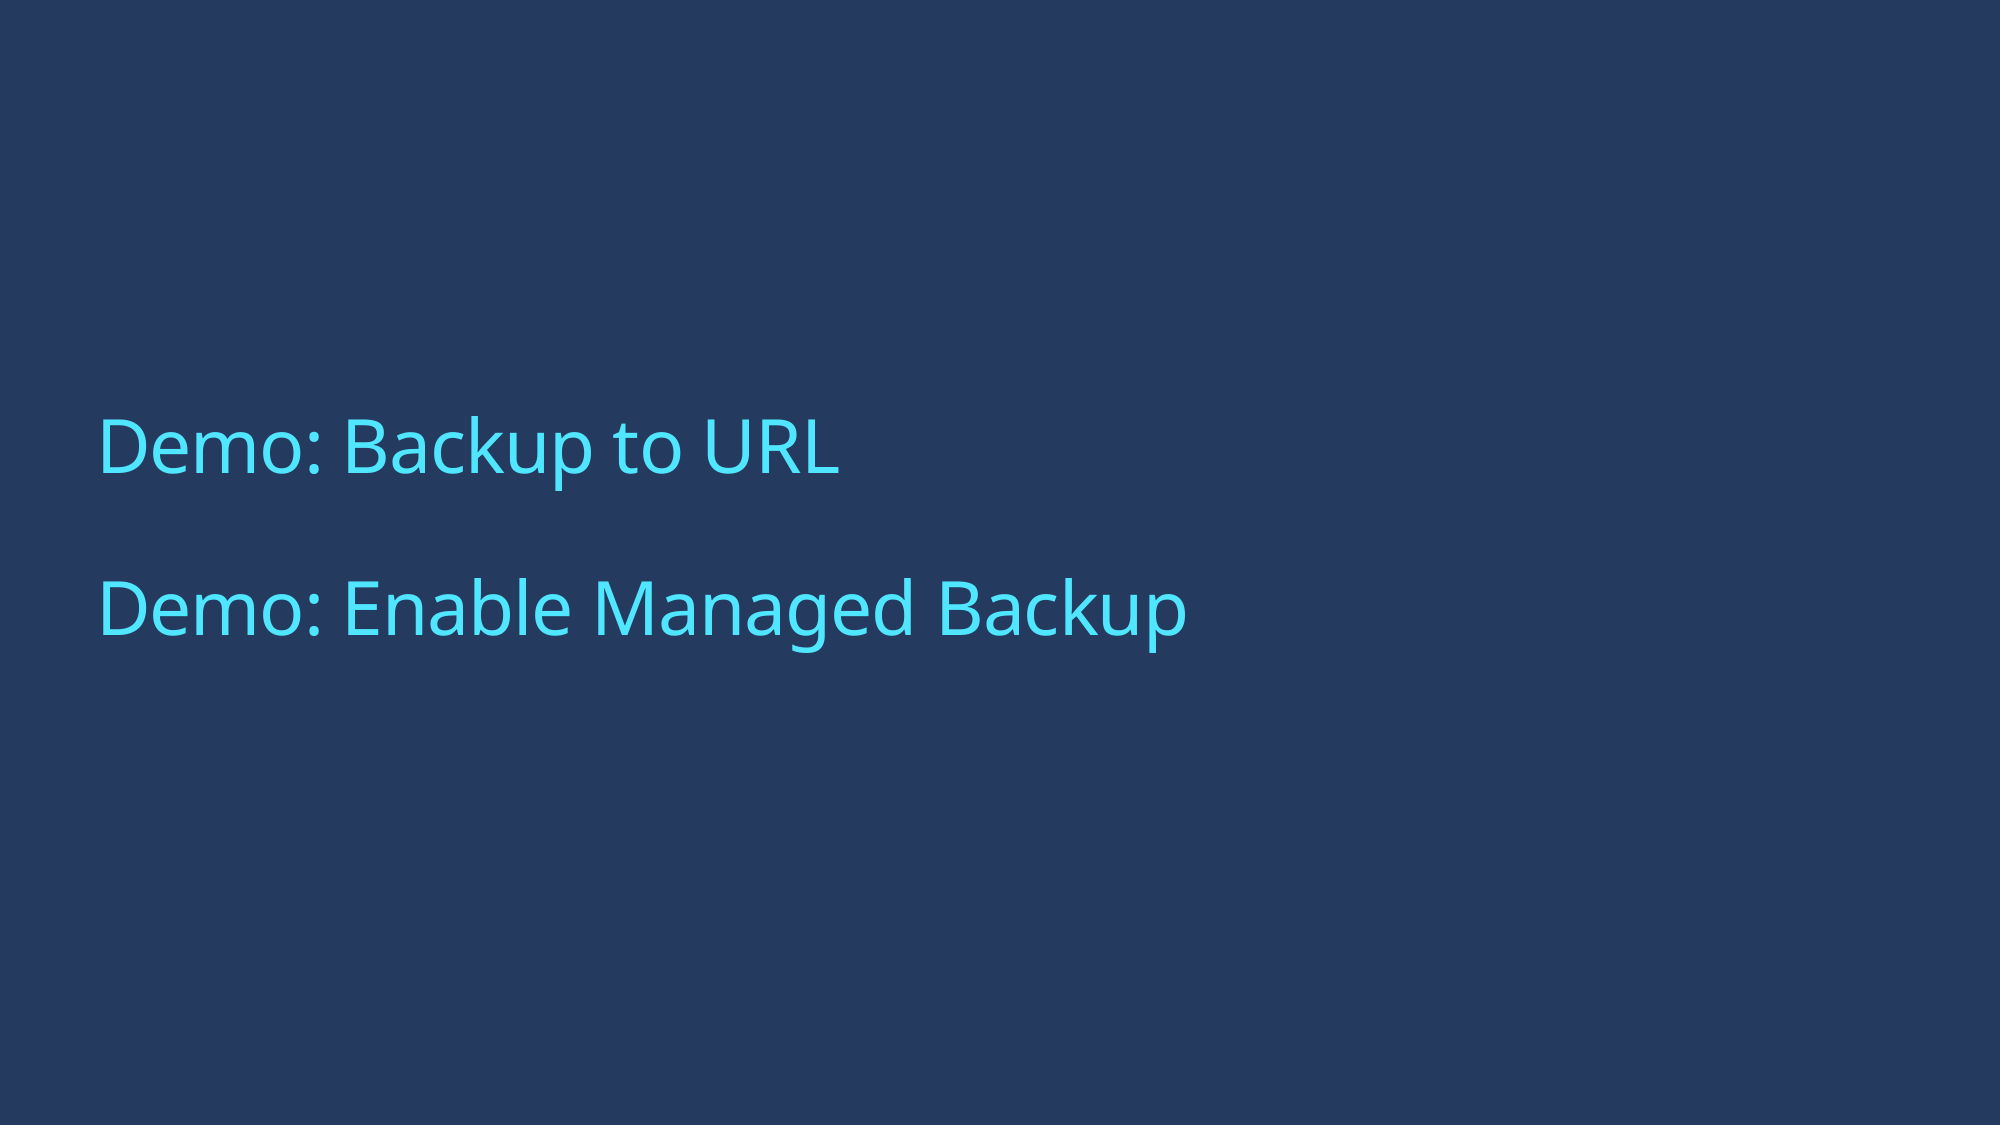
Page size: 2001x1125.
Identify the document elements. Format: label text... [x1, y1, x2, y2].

title Demo: Backup to URL Demo: Enable Managed Backup [96, 406, 1596, 652]
